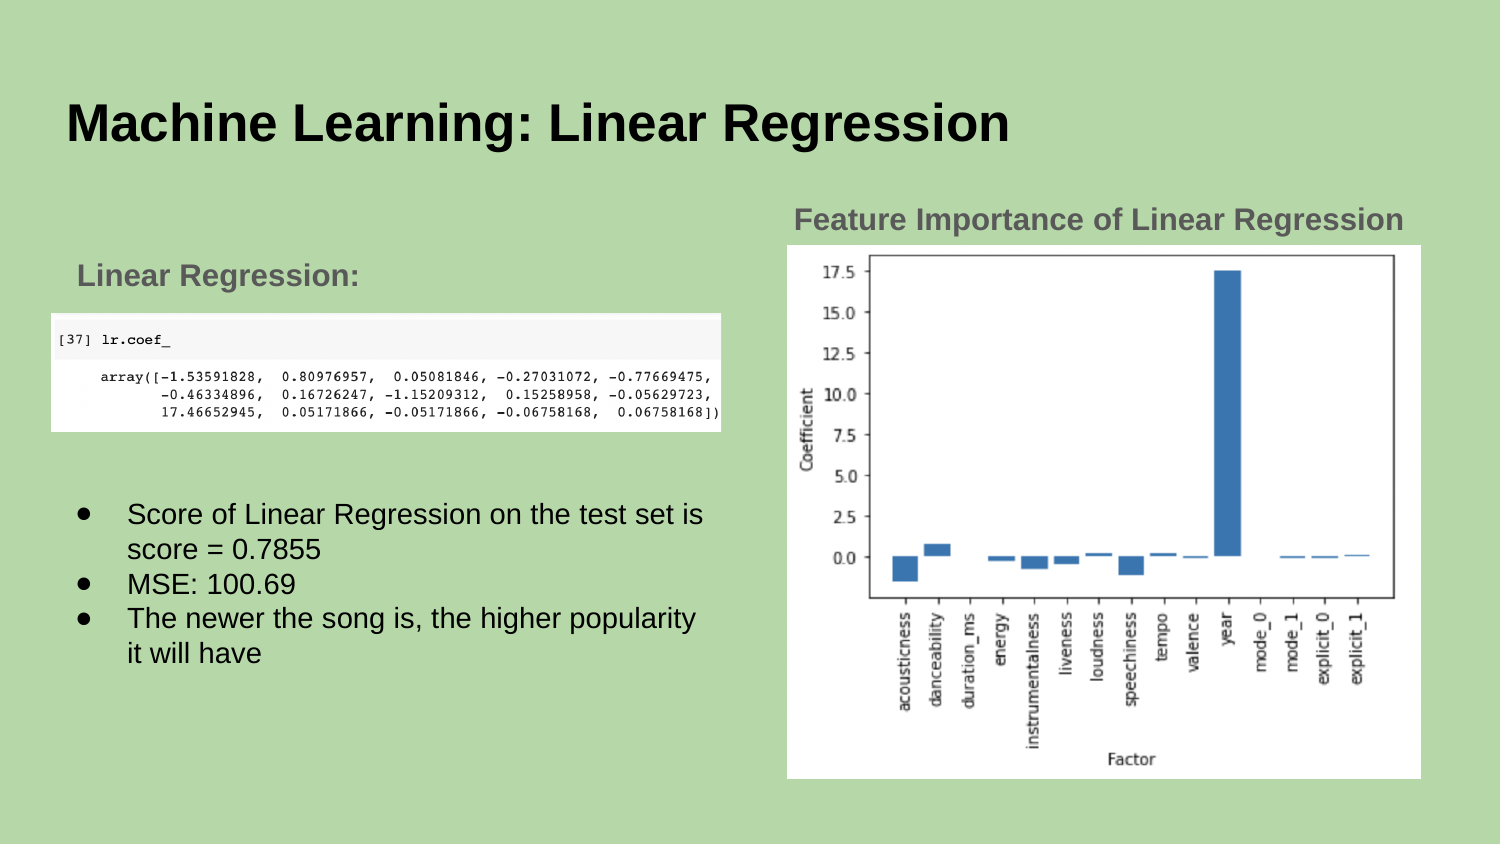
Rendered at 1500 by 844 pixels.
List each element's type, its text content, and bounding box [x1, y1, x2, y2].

title Machine Learning: Linear Regression [51, 72, 1449, 167]
text_box Score of Linear Regression on the test set is score = 0.7855 MSE: 100.69 The newer the song is, the higher popularity it will have [37, 480, 721, 685]
picture [50, 312, 722, 433]
list Feature Importance of Linear Regression [778, 178, 1427, 270]
picture [786, 244, 1421, 779]
list Linear Regression: [61, 234, 696, 311]
